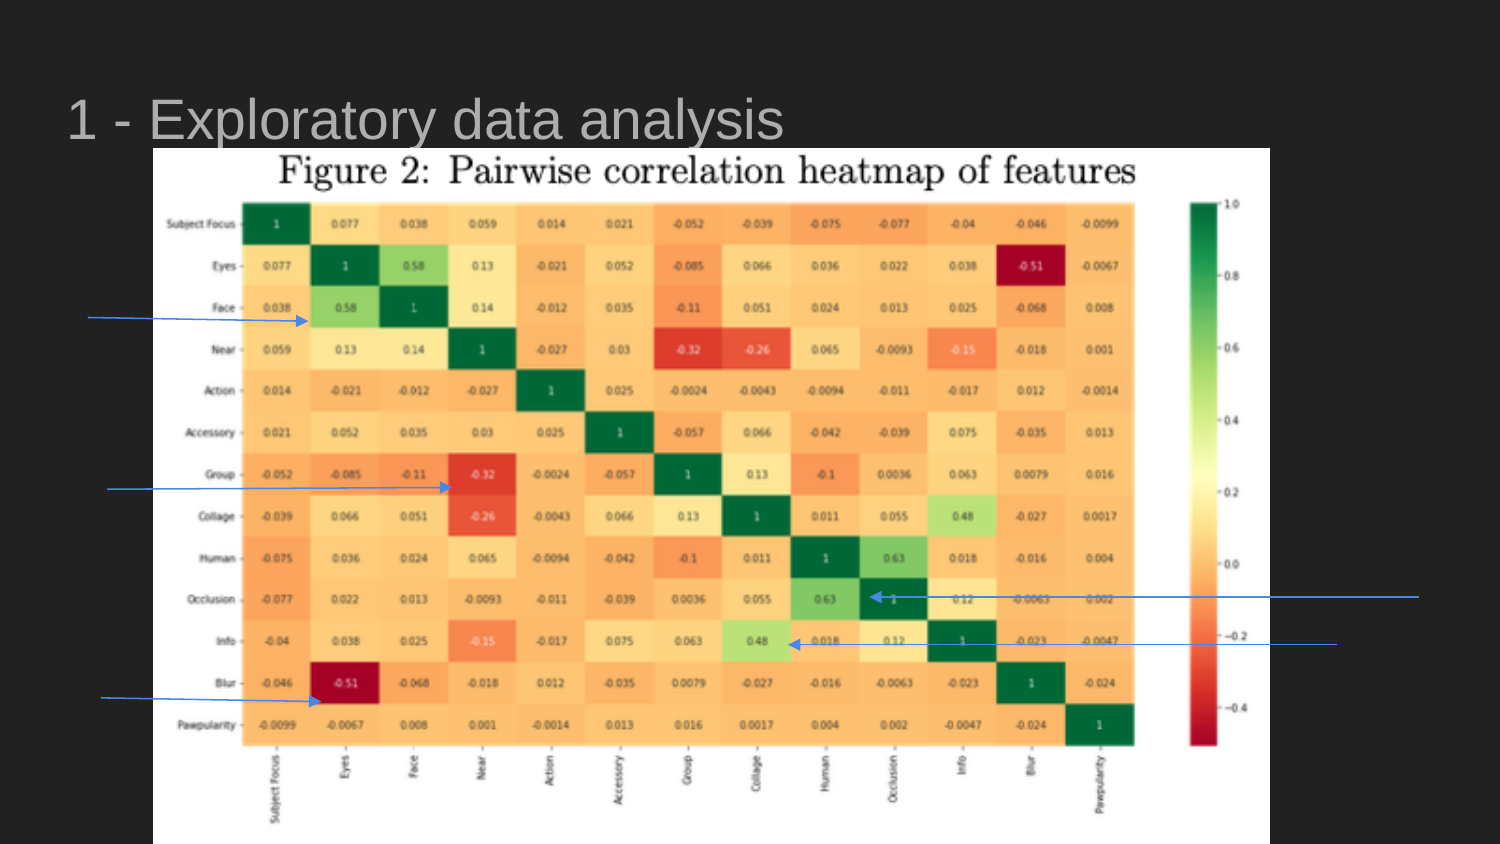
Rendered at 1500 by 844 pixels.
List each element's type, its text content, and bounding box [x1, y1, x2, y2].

title 1 - Exploratory data analysis [51, 72, 1449, 167]
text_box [87, 317, 309, 322]
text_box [100, 697, 322, 702]
picture [152, 147, 1270, 844]
